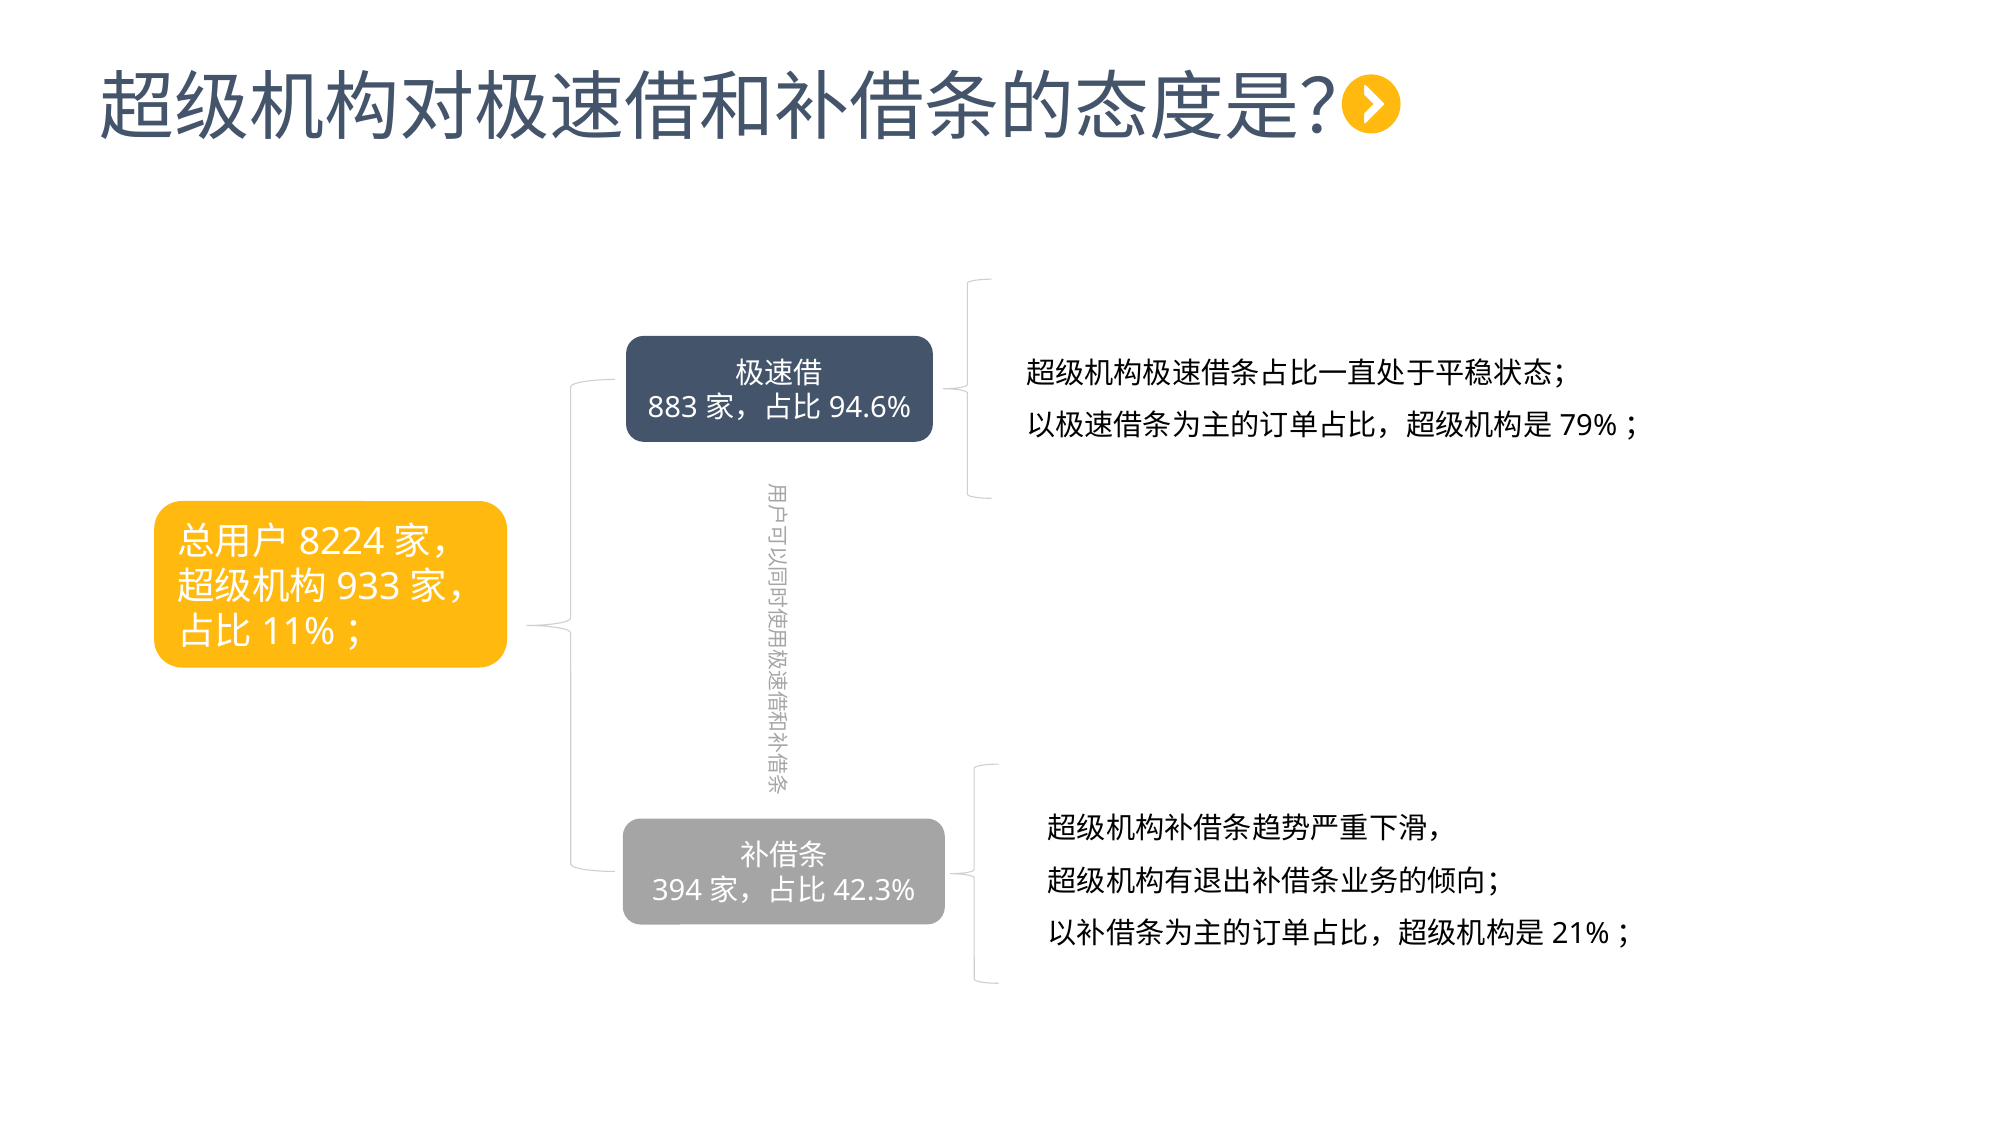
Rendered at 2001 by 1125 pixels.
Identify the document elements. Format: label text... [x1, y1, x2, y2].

text_box [526, 378, 616, 873]
text_box 极速借 883家，占比94.6% [625, 334, 934, 443]
text_box 补借条 394家，占比42.3% [621, 817, 946, 926]
text_box 总用户8224家，超级机构933家， 占比11%； [153, 499, 509, 669]
text_box 超级机构极速借条占比一直处于平稳状态； 以极速借条为主的订单占比，超级机构是79%； [1011, 329, 1815, 449]
text_box 超级机构补借条趋势严重下滑， 超级机构有退出补借条业务的倾向； 以补借条为主的订单占比，超级机构是21%； [1032, 784, 1836, 957]
text_box 超级机构对极速借和补借条的态度是？ [66, 51, 1314, 156]
text_box [1341, 74, 1401, 134]
text_box 用户可以同时使用极速借和补借条 [743, 469, 799, 817]
text_box [949, 763, 999, 984]
text_box [943, 278, 992, 499]
